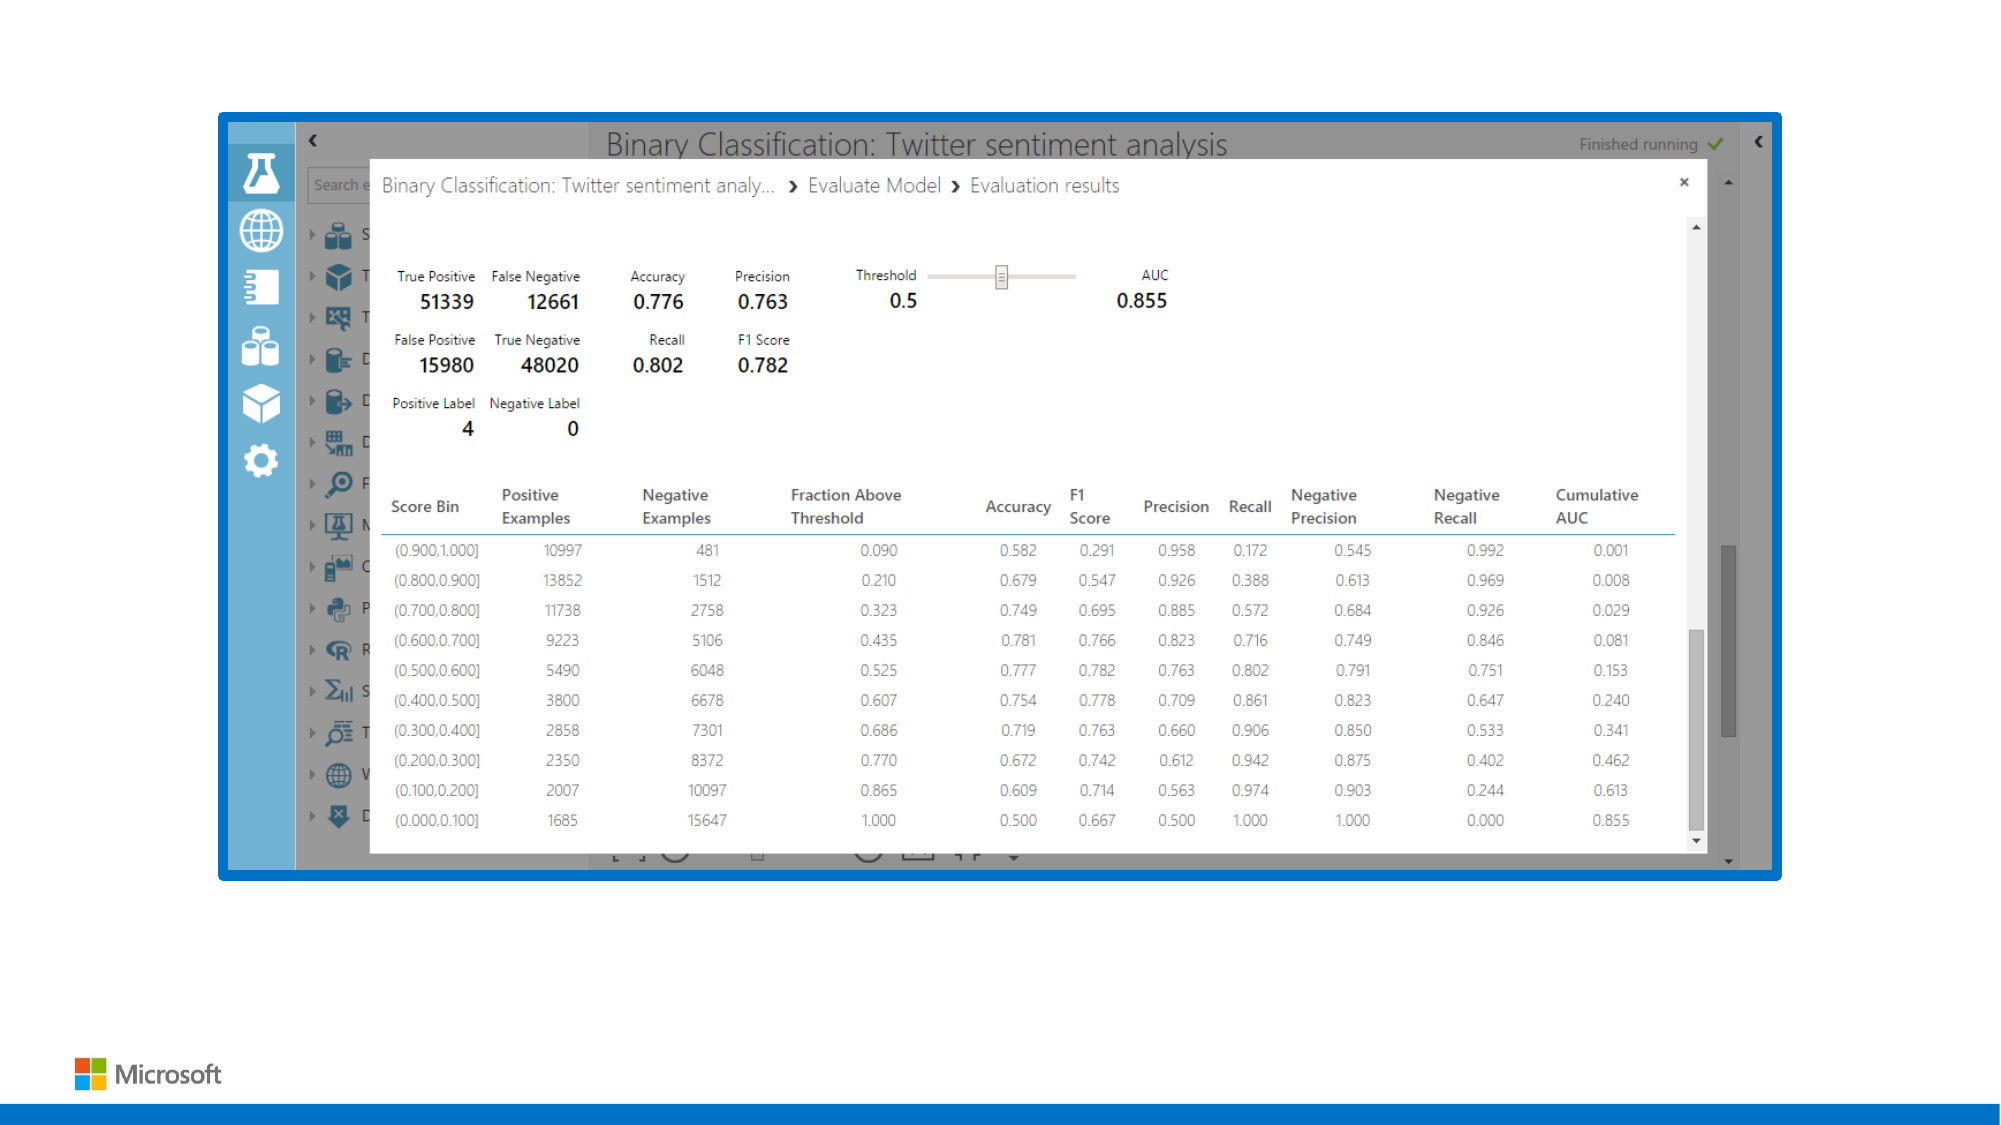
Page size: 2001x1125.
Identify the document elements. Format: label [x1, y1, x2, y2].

picture [227, 121, 1773, 871]
picture [72, 1055, 226, 1095]
